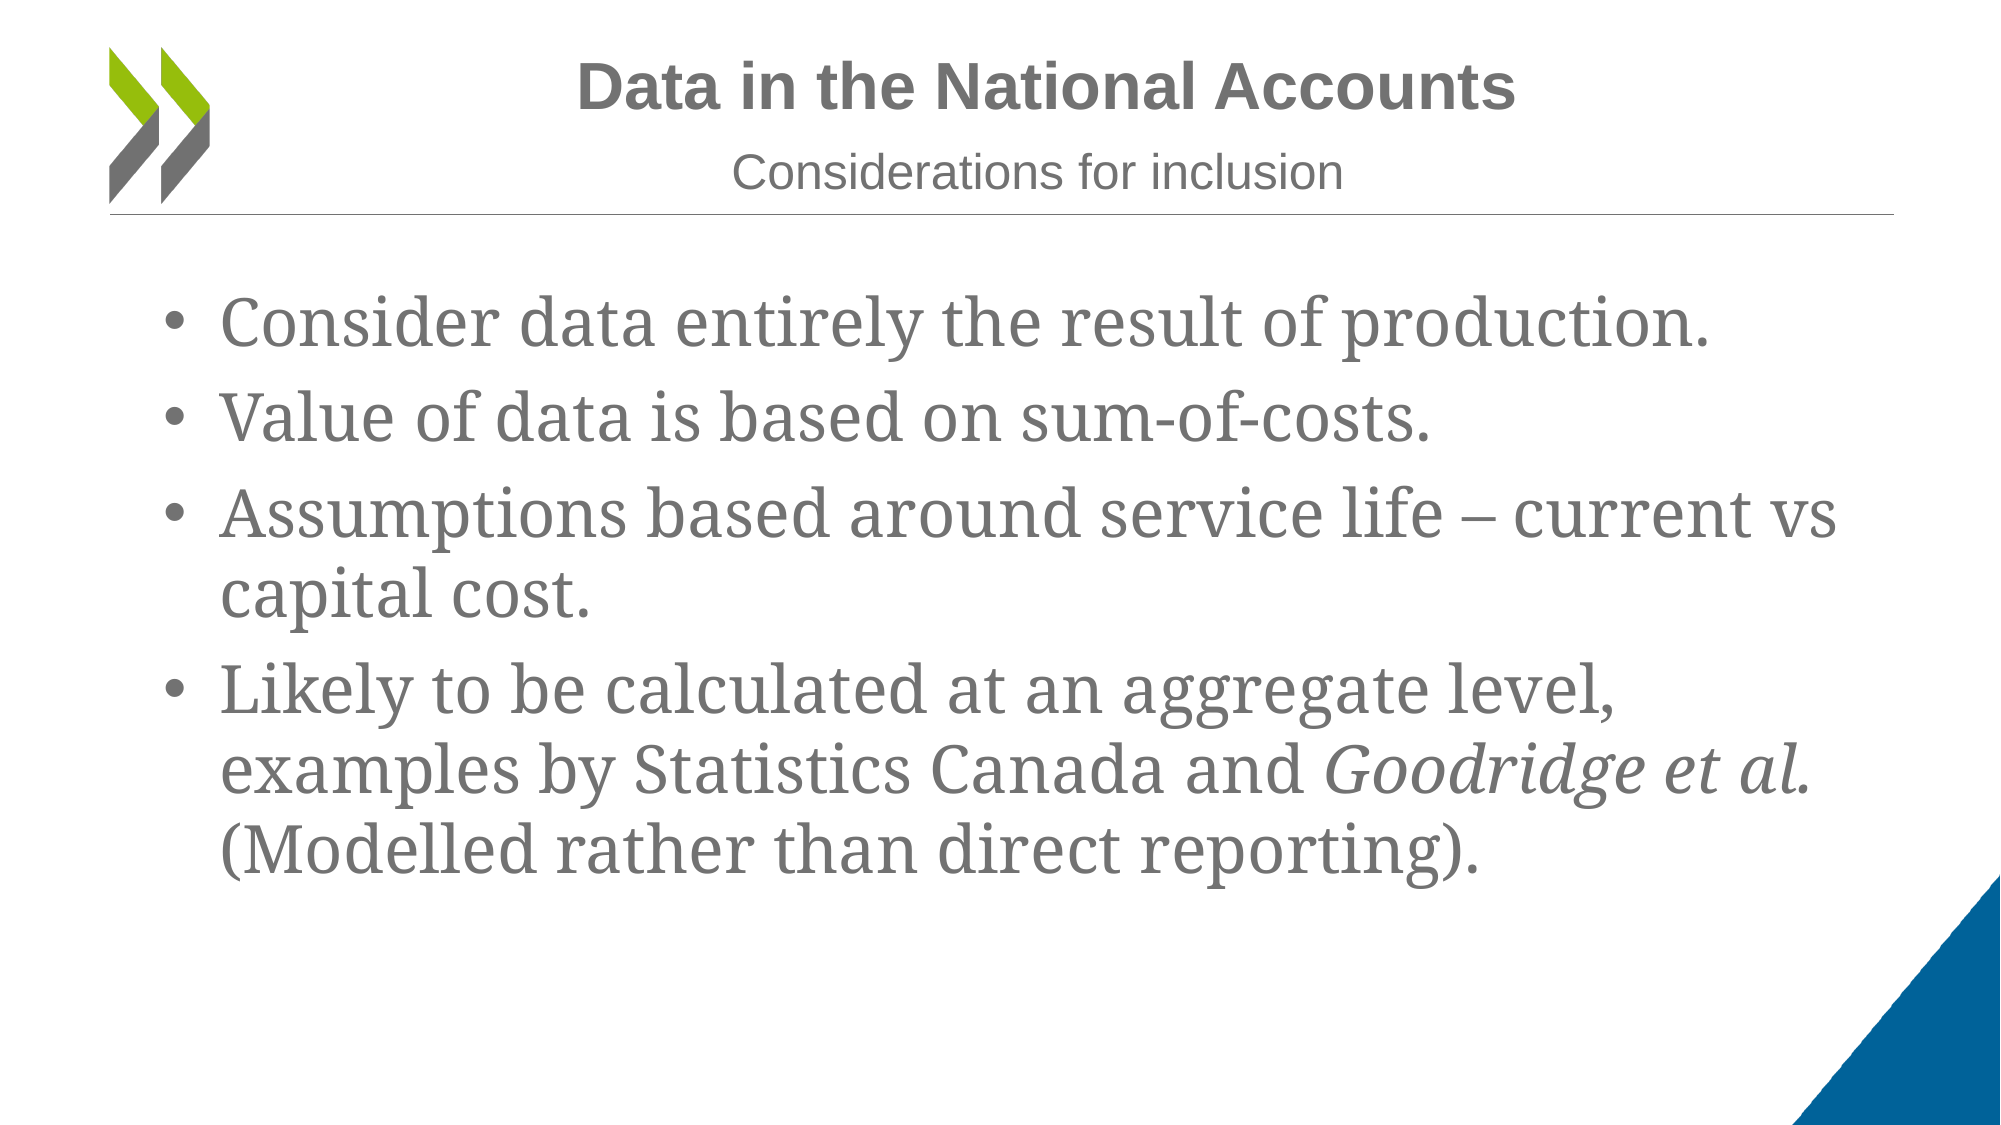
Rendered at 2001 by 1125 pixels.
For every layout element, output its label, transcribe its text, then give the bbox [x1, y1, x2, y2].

title Data in the National Accounts Considerations for inclusion [236, 38, 1859, 207]
list Consider data entirely the result of production. Value of data is based on sum-of-costs. Assumptions based around service life – current vs capital cost. Likely to be calculated at an aggregate level, examples by Statistics Canada and Goodridge et al. (Modelled rather than direct reporting). [148, 271, 1946, 1015]
picture [1792, 874, 2000, 1125]
